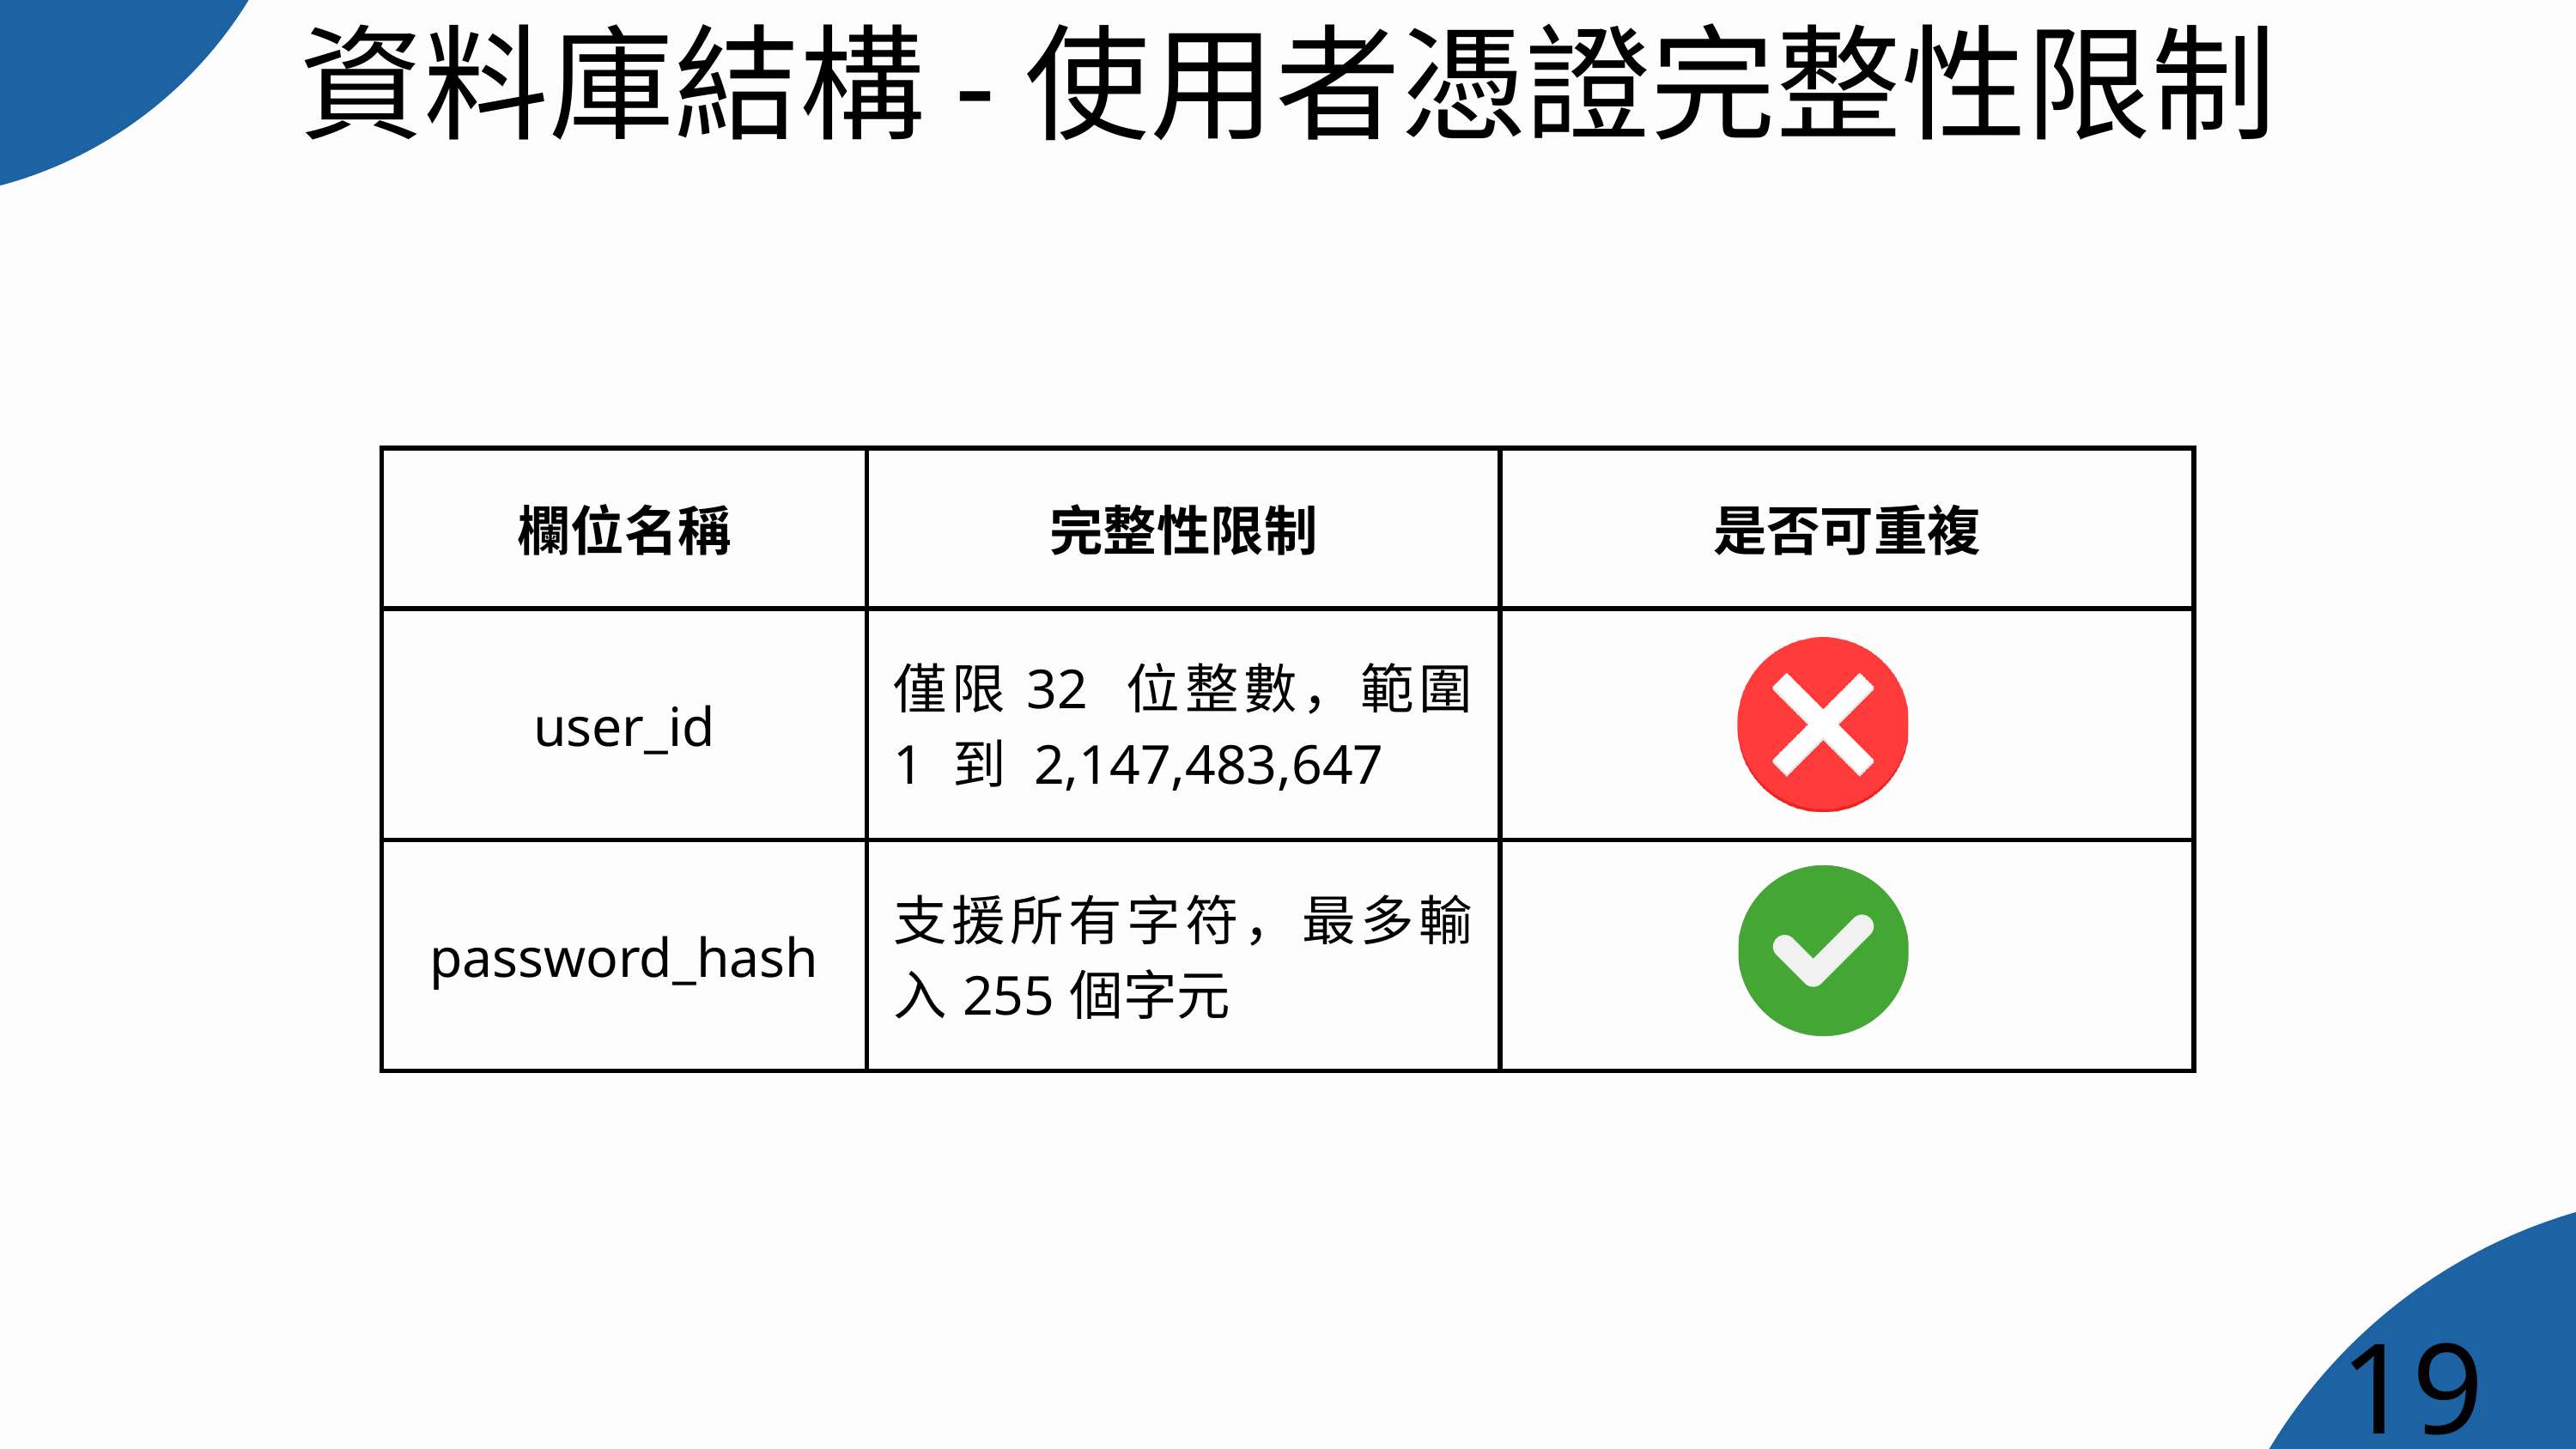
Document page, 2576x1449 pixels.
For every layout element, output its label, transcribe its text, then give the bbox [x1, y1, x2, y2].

table_cell password_hash [384, 842, 865, 1069]
table_header 欄位名稱 [384, 451, 865, 606]
text_box 資料庫結構-使用者憑證完整性限制 [313, 0, 2576, 155]
table_cell [1503, 611, 2191, 838]
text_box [2194, 1191, 2576, 1449]
table_header 完整性限制 [869, 451, 1498, 606]
table_cell 支援所有字符，最多輸入255個字元 [869, 842, 1498, 1069]
table_cell user_id [384, 611, 865, 838]
text_box [1737, 637, 1909, 812]
table_header 是否可重複 [1503, 451, 2191, 606]
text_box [0, 0, 311, 200]
text_box [1738, 865, 1909, 1036]
table_cell 僅限32 位整數，範圍 1 到 2,147,483,647 [869, 611, 1498, 838]
table_cell [1503, 842, 2191, 1069]
